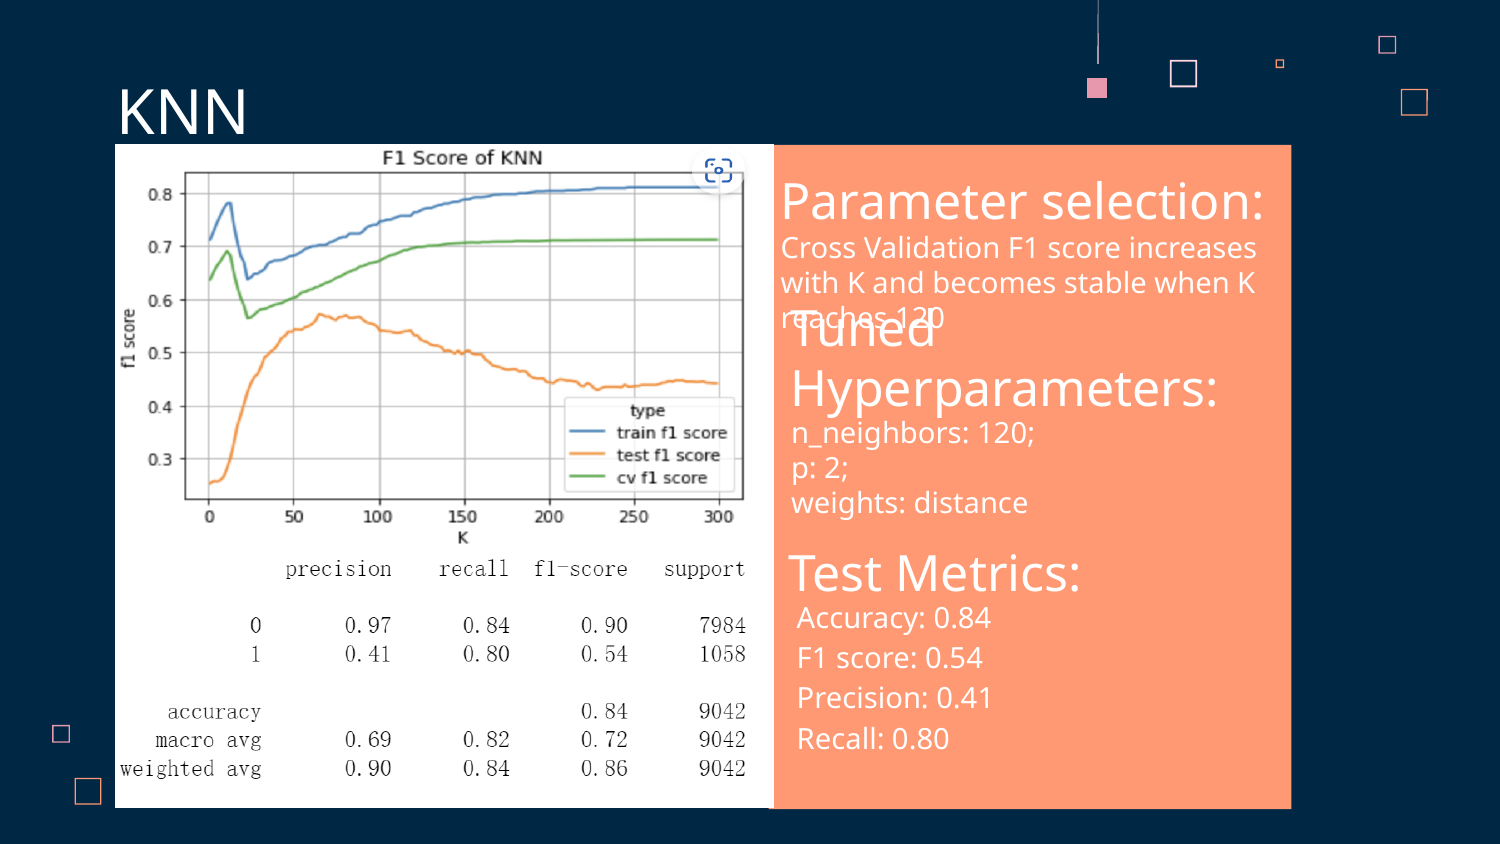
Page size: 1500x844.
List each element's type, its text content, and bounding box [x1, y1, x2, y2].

text_box Accuracy: 0.84 F1 score: 0.54 Precision: 0.41 Recall: 0.80 [781, 579, 1500, 685]
text_box Test Metrics: [778, 510, 1321, 617]
text_box [778, 506, 1500, 566]
picture [115, 144, 774, 808]
text_box [778, 153, 1500, 399]
text_box Tuned Hyperparameters: [778, 325, 1324, 399]
text_box [777, 617, 1292, 810]
subtitle n_neighbors: 120; p: 2; weights: distance [778, 399, 1500, 506]
text_box [774, 144, 1292, 153]
text_box KNN [101, 67, 878, 163]
text_box Parameter selection: Cross Validation F1 score increases with K and becomes stable when K reaches 120 [778, 162, 1280, 325]
